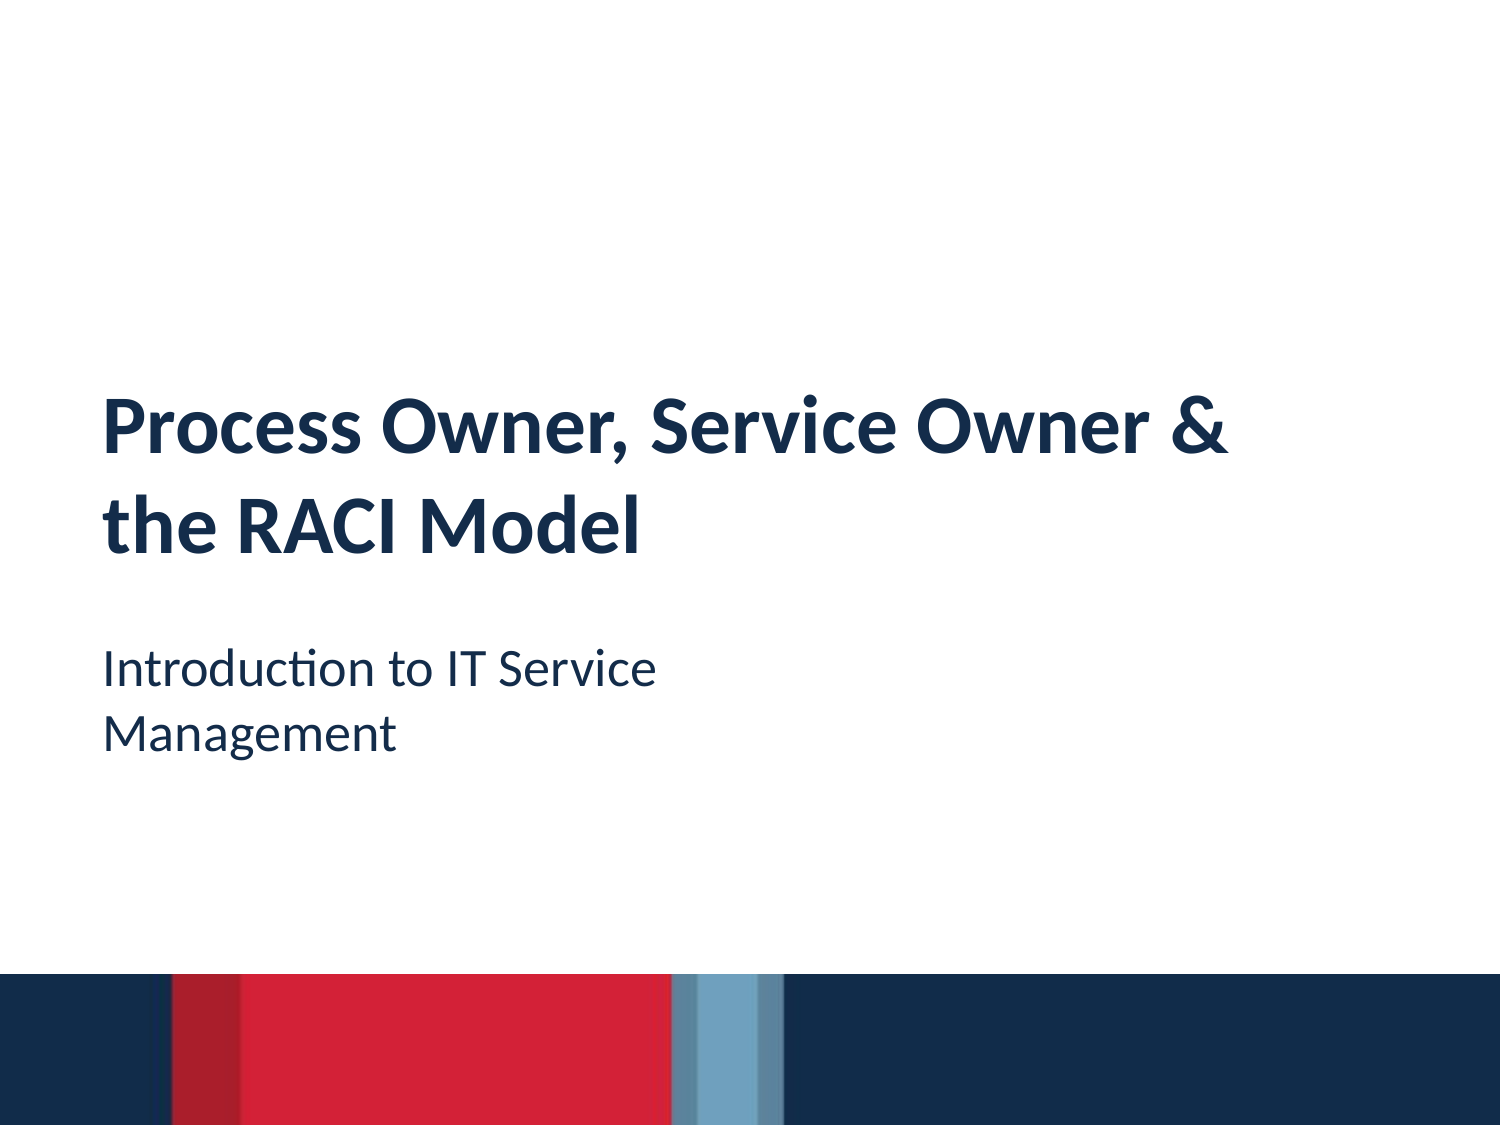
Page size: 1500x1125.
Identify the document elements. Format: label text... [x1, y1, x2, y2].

subtitle Introduction to IT Service Management [87, 624, 863, 913]
picture [0, 974, 1500, 1125]
title Process Owner, Service Owner & the RACI Model [87, 350, 1363, 592]
